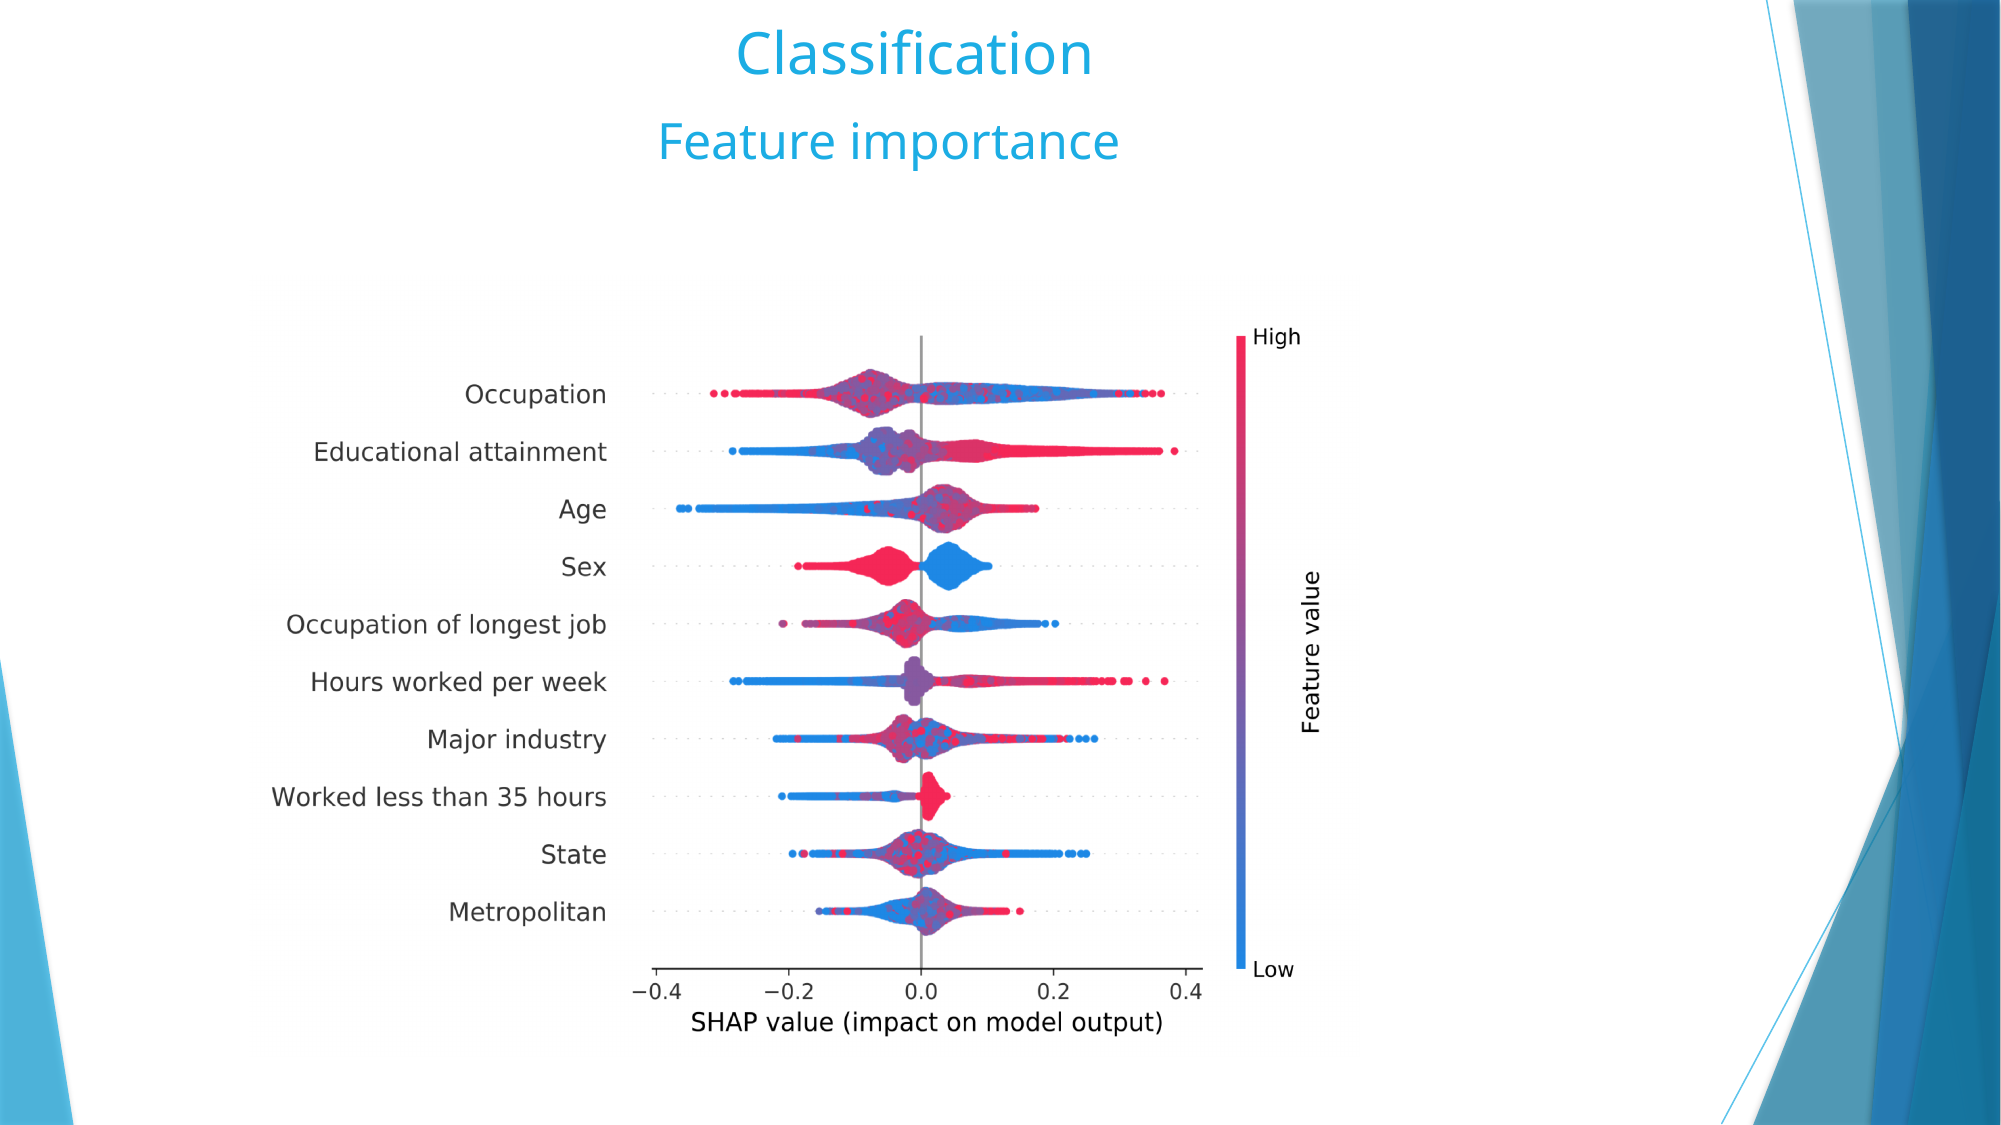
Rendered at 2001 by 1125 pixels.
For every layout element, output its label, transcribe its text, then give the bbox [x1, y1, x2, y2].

text_box Feature importance [184, 100, 1595, 179]
picture [249, 274, 1360, 1058]
text_box Classification [184, 8, 1646, 185]
